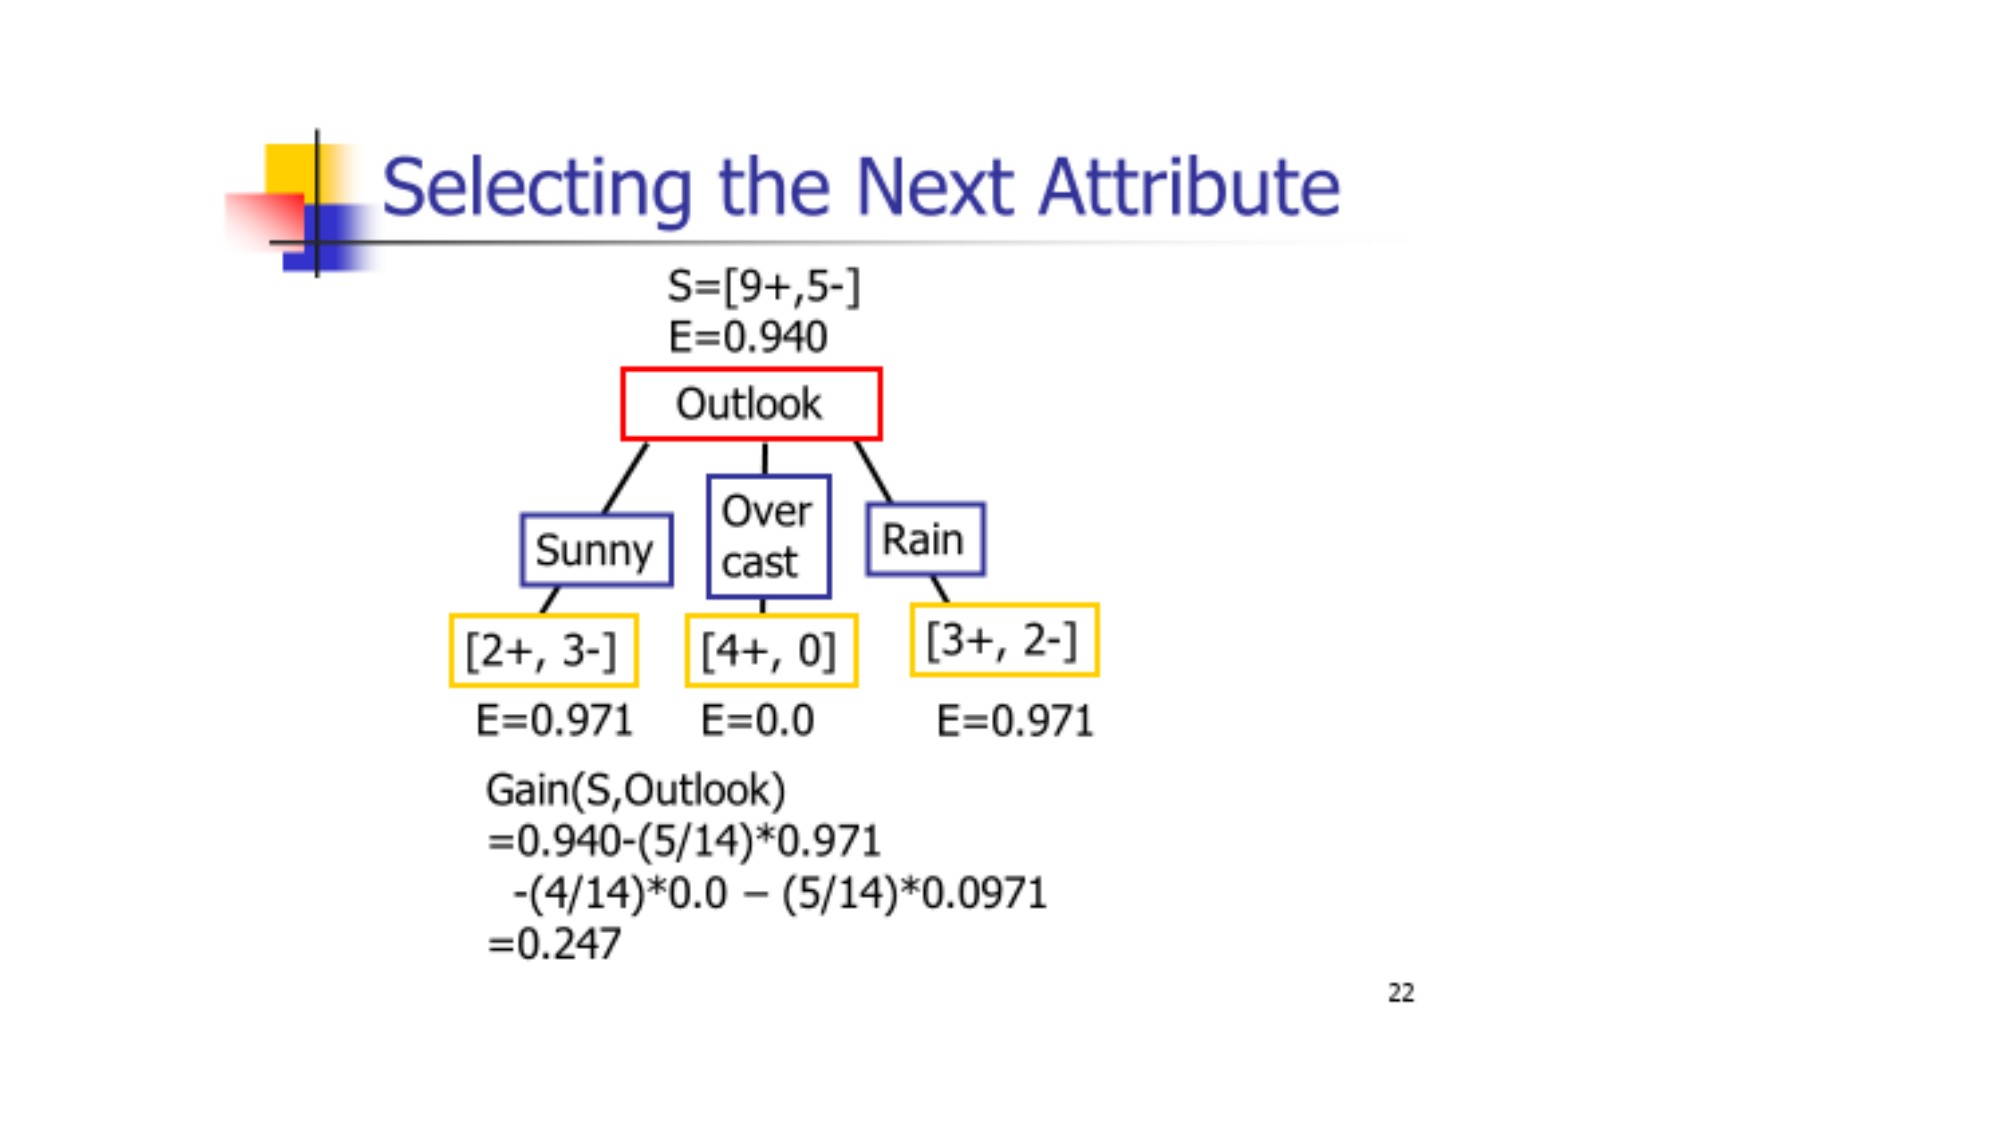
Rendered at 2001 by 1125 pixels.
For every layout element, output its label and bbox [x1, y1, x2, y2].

picture [206, 59, 1492, 1024]
